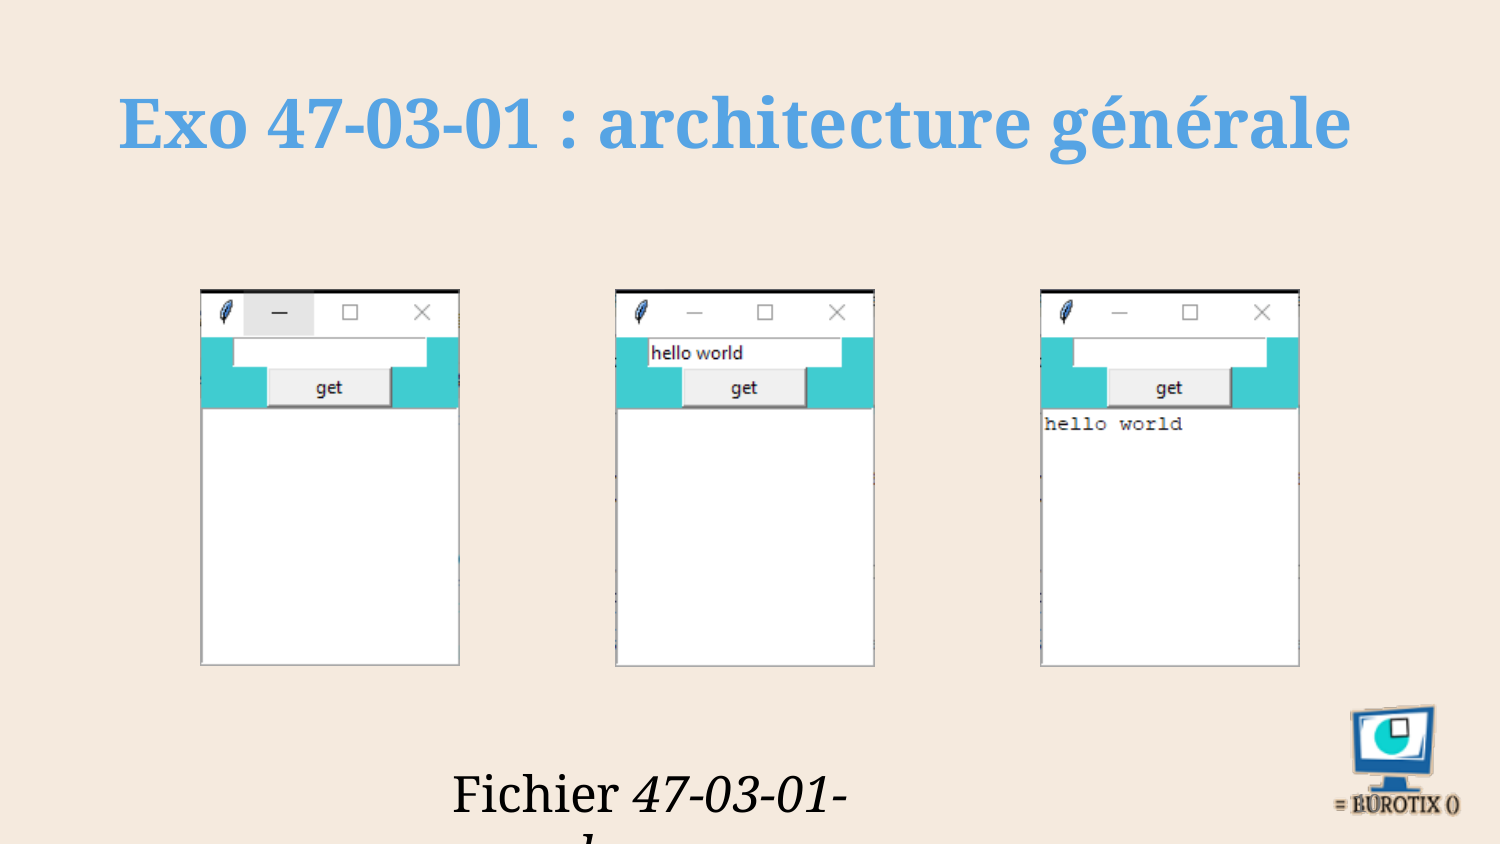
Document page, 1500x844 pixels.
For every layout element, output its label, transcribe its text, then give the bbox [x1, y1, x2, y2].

picture [1040, 289, 1301, 667]
picture [1332, 703, 1462, 817]
title Exo 47-03-01 : architecture générale [103, 44, 1397, 208]
text_box Fichier 47-03-01-sample.py [437, 754, 1091, 844]
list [199, 289, 460, 667]
picture [615, 289, 876, 667]
slide_number 10 [1059, 782, 1397, 828]
